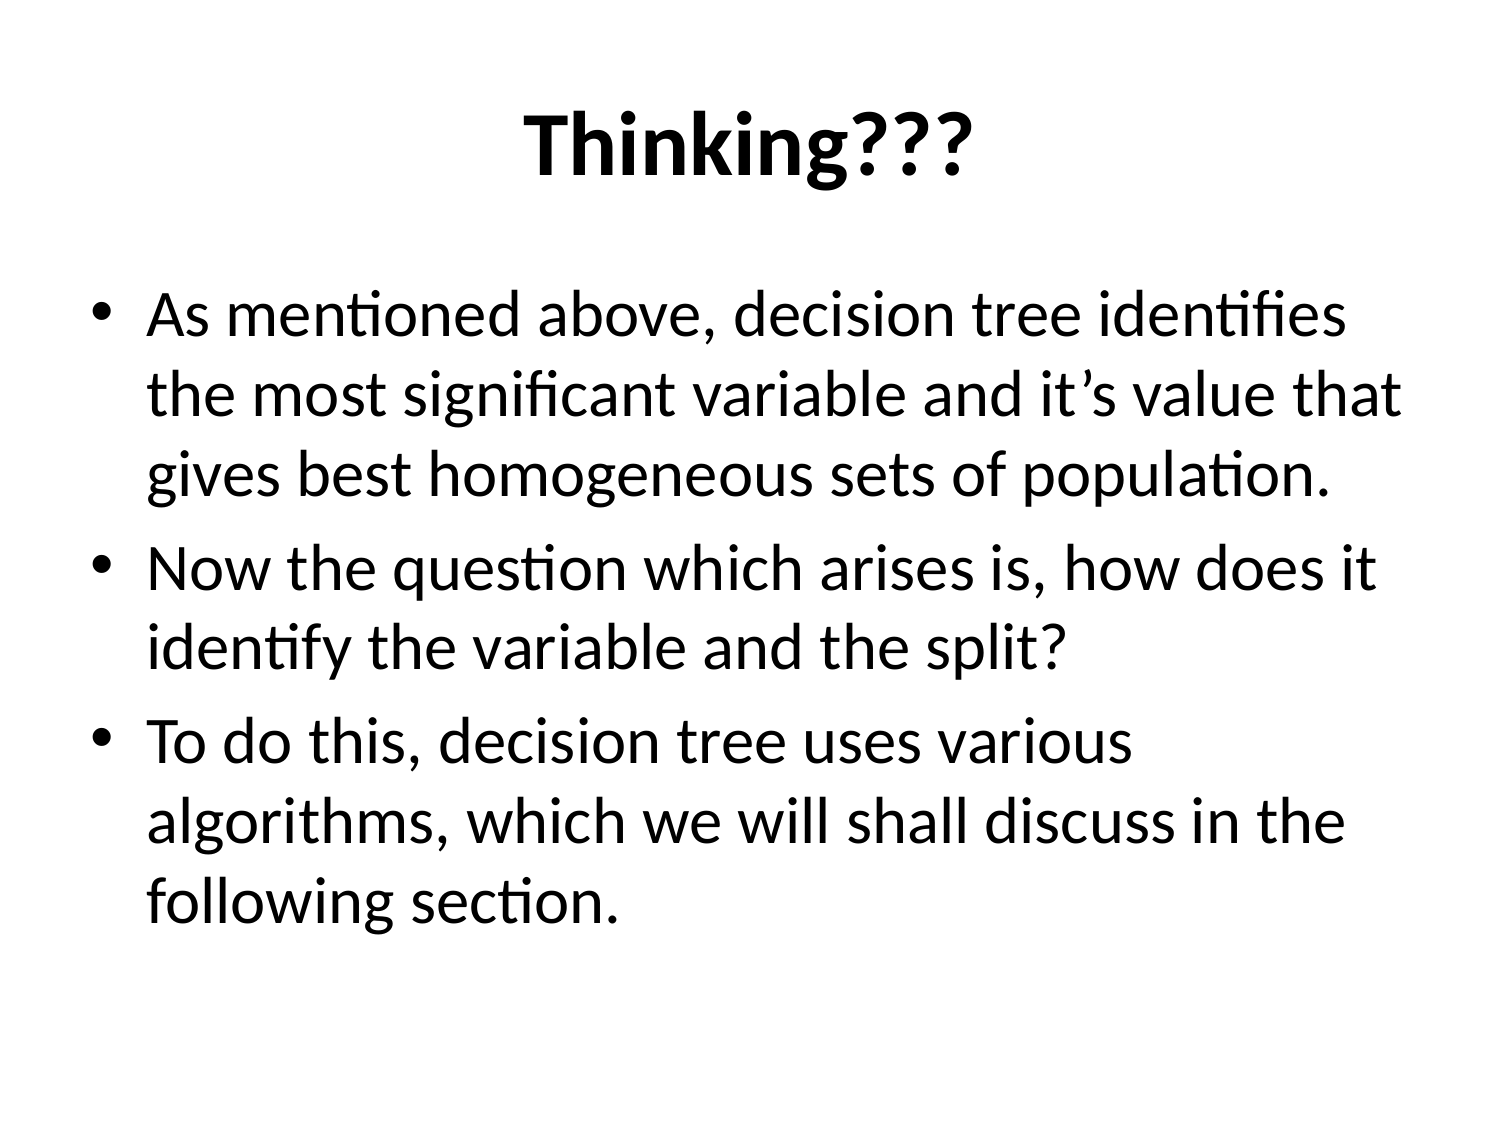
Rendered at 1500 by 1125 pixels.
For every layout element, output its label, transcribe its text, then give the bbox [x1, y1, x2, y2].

list As mentioned above, decision tree identifies the most significant variable and it’s value that gives best homogeneous sets of population. Now the question which arises is, how does it identify the variable and the split? To do this, decision tree uses various algorithms, which we will shall discuss in the following section. [75, 262, 1425, 1005]
title Thinking??? [75, 45, 1425, 233]
